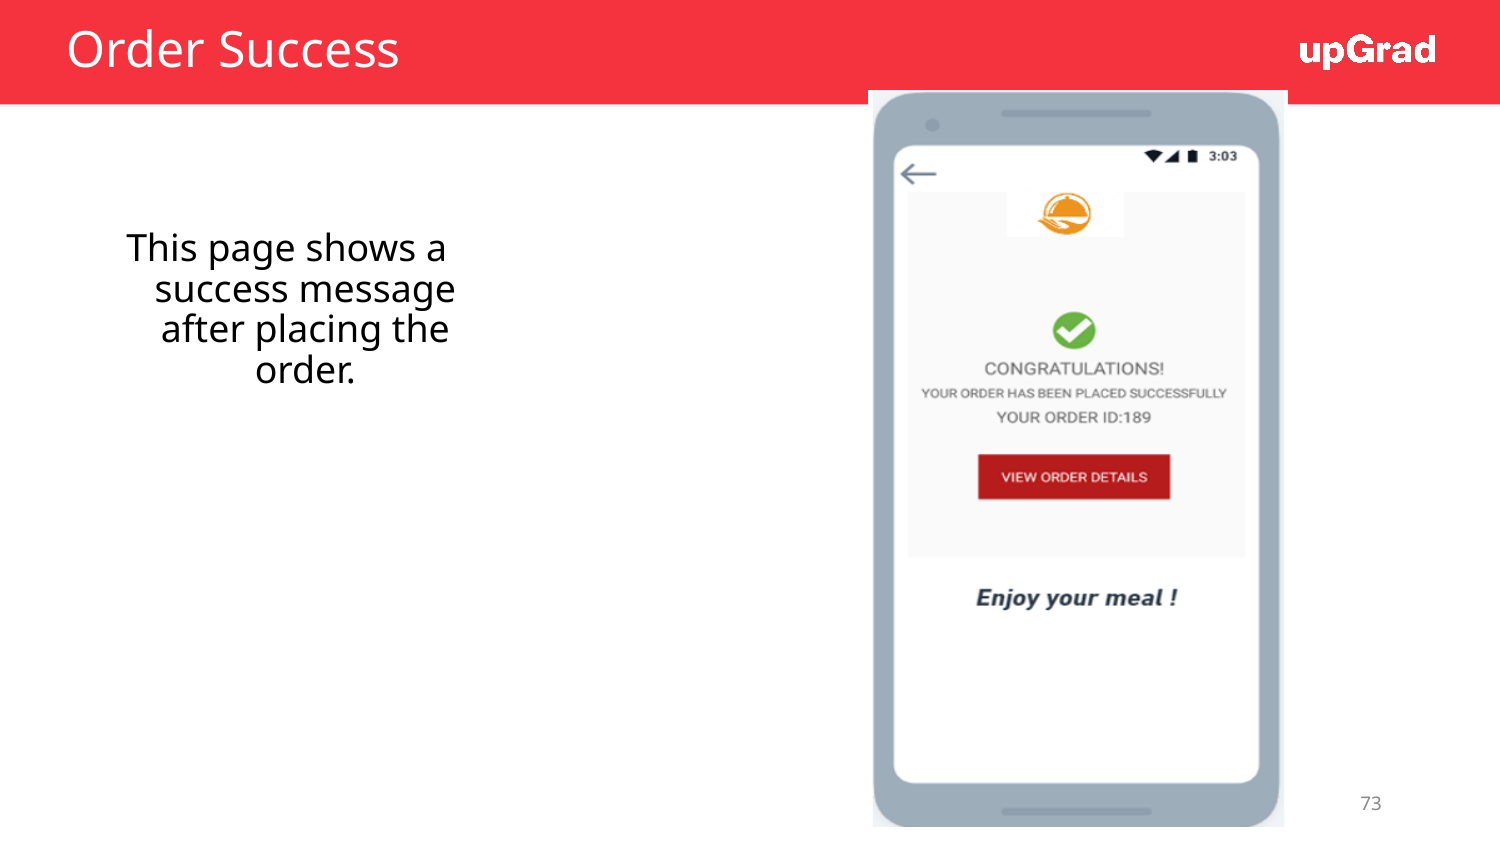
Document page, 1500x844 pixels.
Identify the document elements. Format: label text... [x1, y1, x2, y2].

slide_number 73 [1292, 782, 1397, 827]
picture [1300, 34, 1435, 70]
title Order Success [51, 20, 665, 83]
picture [867, 90, 1288, 828]
list This page shows a success message after placing the order. [51, 221, 485, 605]
